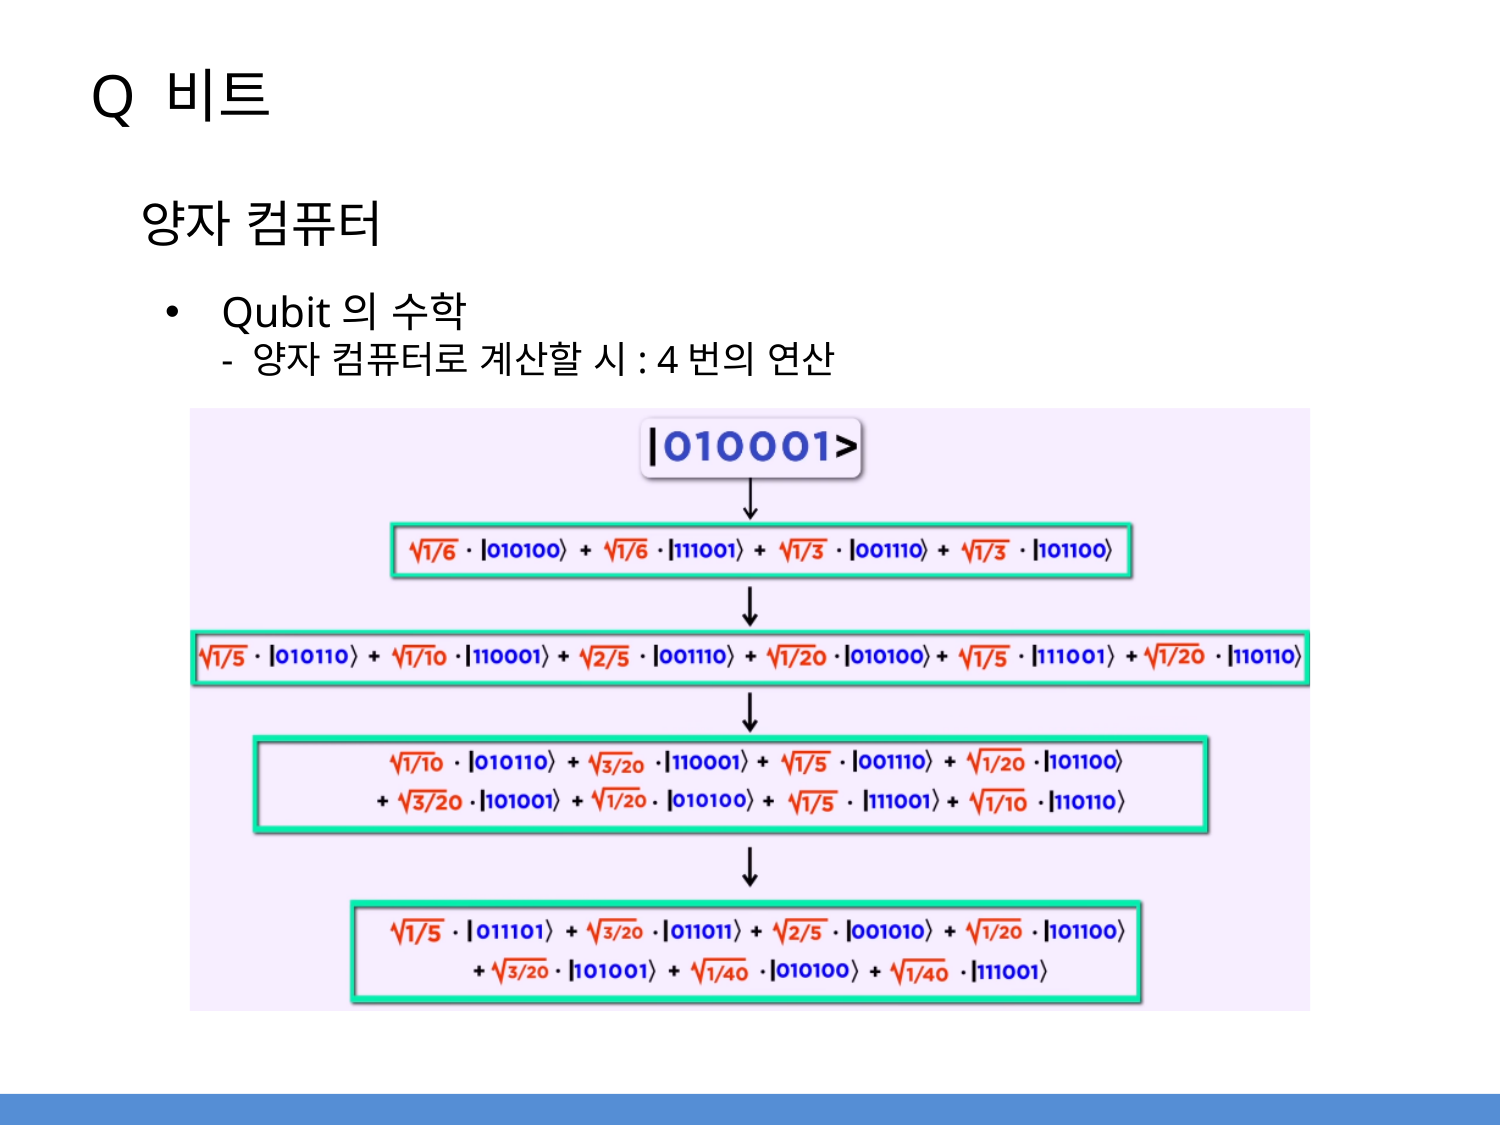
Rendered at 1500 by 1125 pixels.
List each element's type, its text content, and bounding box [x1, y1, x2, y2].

text_box 양자 컴퓨터 [125, 185, 504, 261]
text_box [0, 1092, 1500, 1125]
picture [189, 408, 1311, 1011]
text_box Qubit의 수학 - 양자 컴퓨터로 계산할 시: 4번의 연산 [150, 278, 998, 439]
title Q 비트 [75, 0, 1425, 188]
